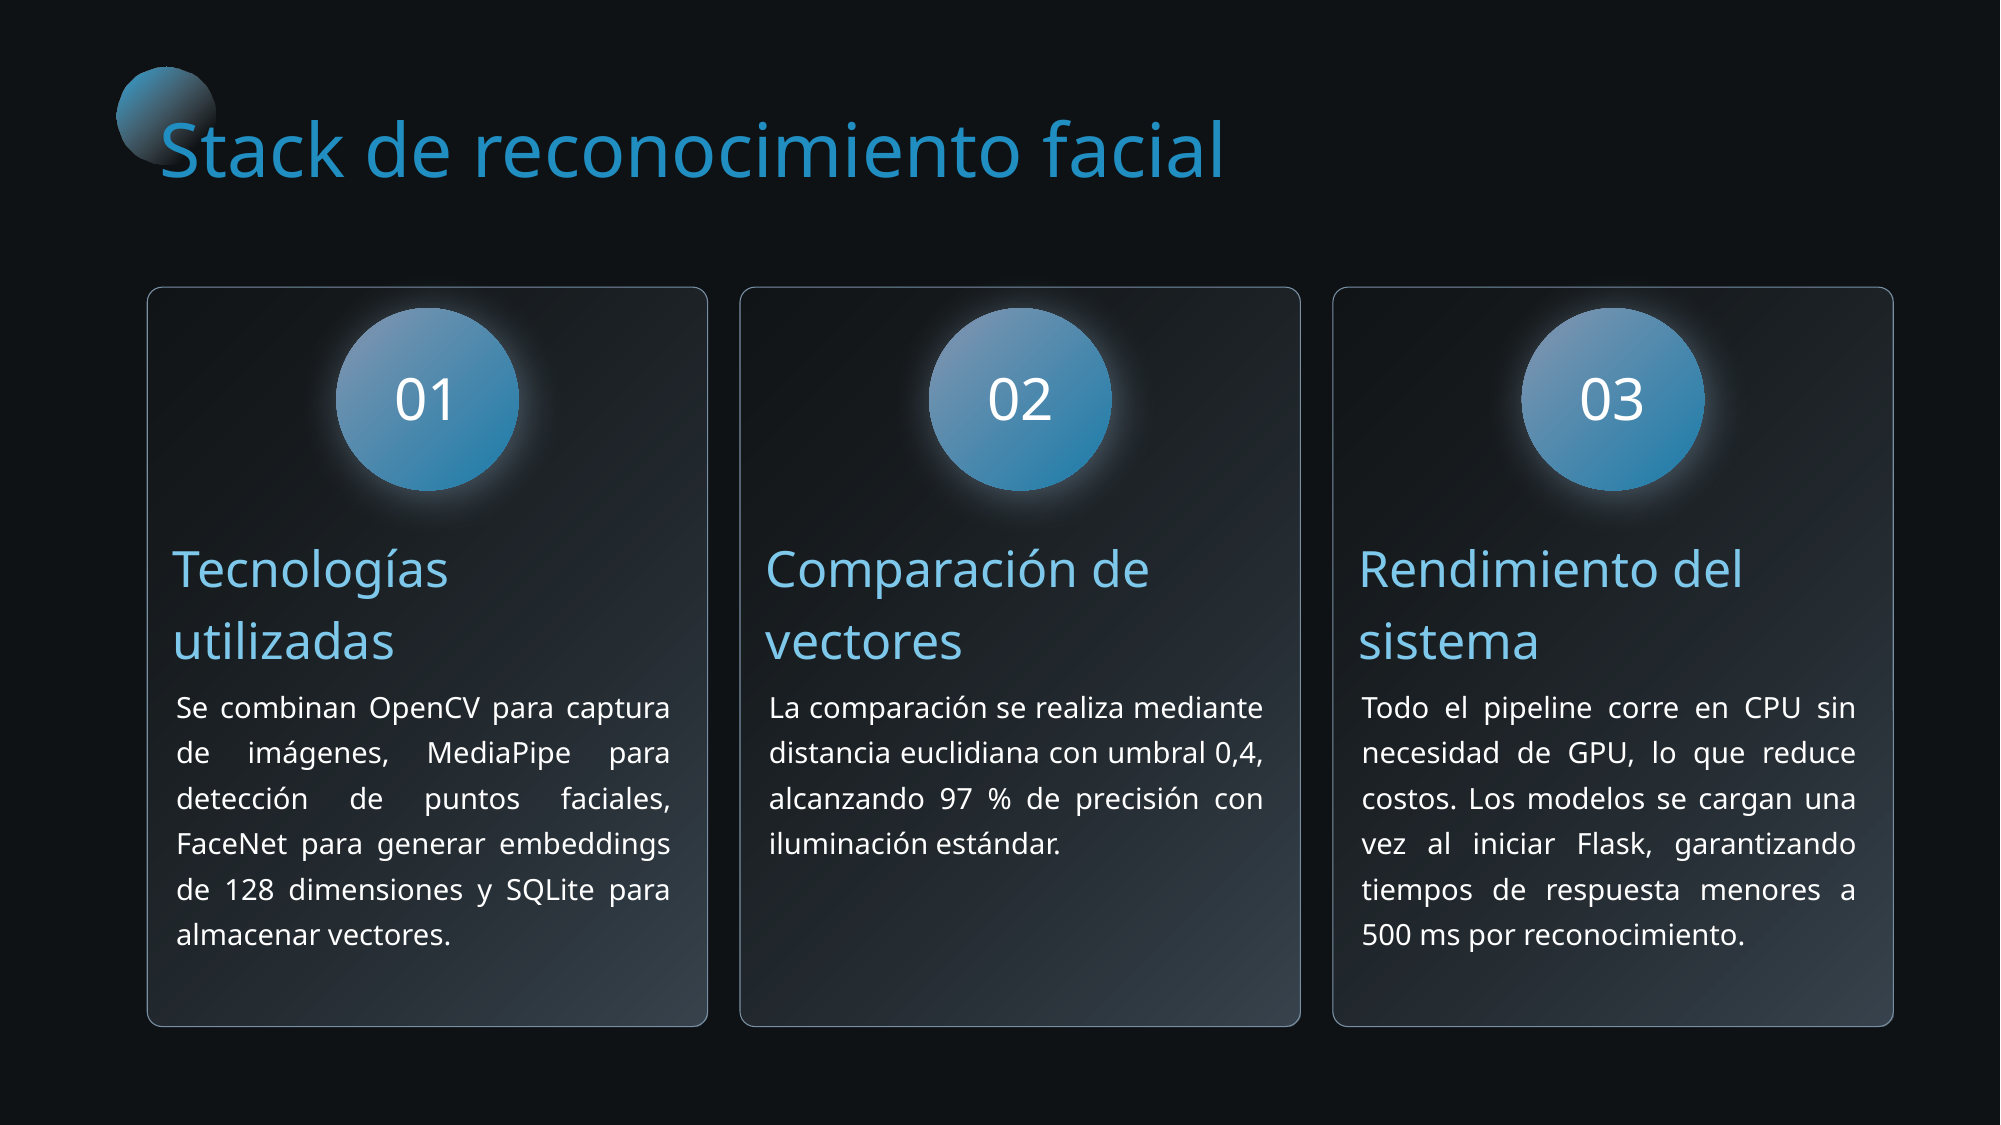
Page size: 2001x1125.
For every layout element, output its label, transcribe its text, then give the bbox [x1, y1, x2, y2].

text_box 01 [332, 361, 523, 433]
text_box [336, 433, 519, 491]
text_box 02 [925, 361, 1116, 433]
text_box Tecnologías utilizadas [172, 525, 675, 716]
text_box Todo el pipeline corre en CPU sin necesidad de GPU, lo que reduce costos. Los modelos se cargan una vez al iniciar Flask, garantizando tiempos de respuesta menores a 500 ms por reconocimiento. [1361, 678, 1858, 994]
text_box [1521, 308, 1705, 361]
text_box [116, 66, 216, 165]
text_box [1521, 433, 1705, 491]
text_box Comparación de vectores [765, 525, 1268, 716]
text_box [929, 308, 1112, 361]
text_box [1332, 287, 1894, 1027]
text_box [740, 287, 1301, 1027]
text_box Se combinan OpenCV para captura de imágenes, MediaPipe para detección de puntos faciales, FaceNet para generar embeddings de 128 dimensiones y SQLite para almacenar vectores. [176, 678, 672, 994]
text_box Rendimiento del sistema [1358, 525, 1861, 716]
text_box 03 [1518, 361, 1708, 433]
text_box [147, 287, 708, 1027]
text_box [929, 433, 1112, 491]
text_box [336, 308, 519, 361]
text_box La comparación se realiza mediante distancia euclidiana con umbral 0,4, alcanzando 97 % de precisión con iluminación estándar. [768, 678, 1265, 994]
text_box Stack de reconocimiento facial [159, 84, 1885, 193]
